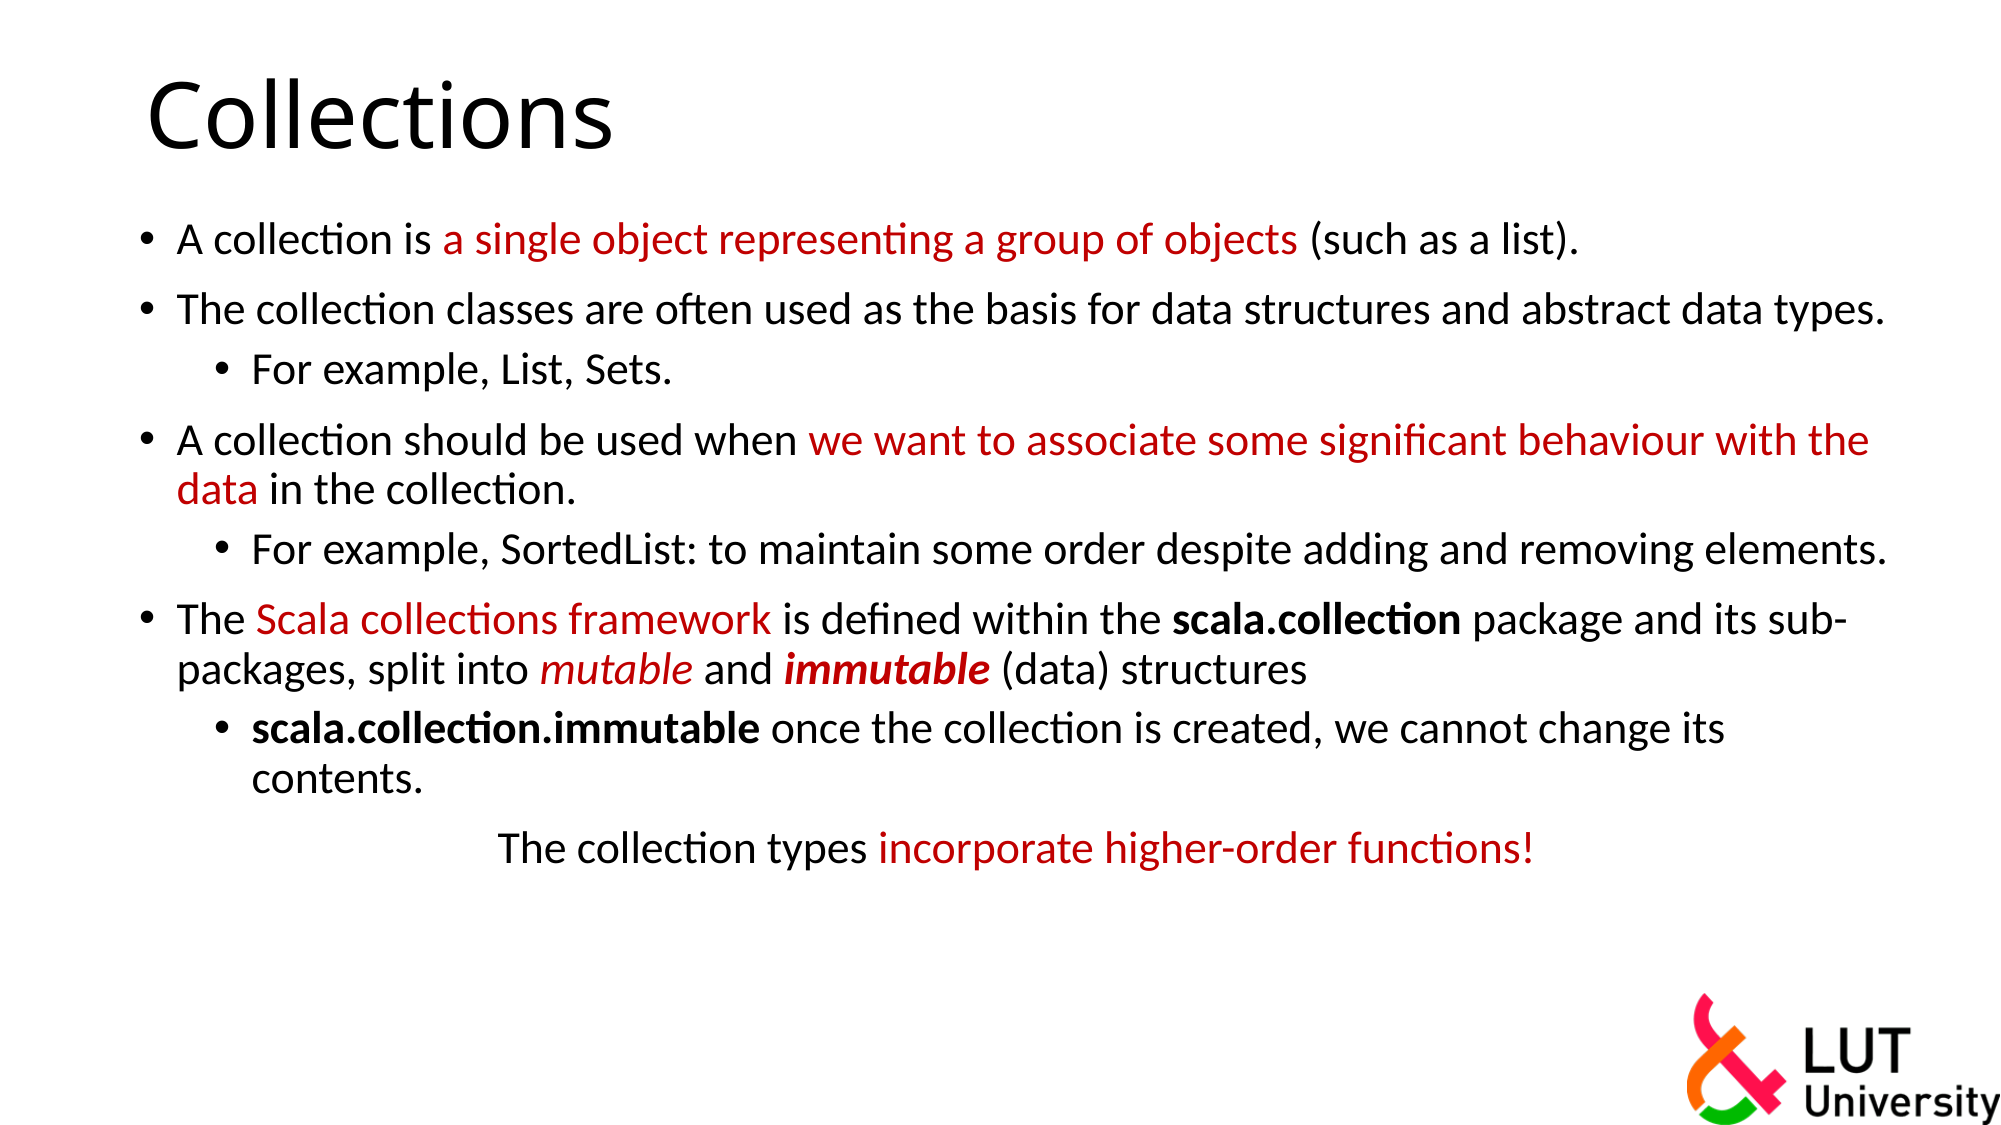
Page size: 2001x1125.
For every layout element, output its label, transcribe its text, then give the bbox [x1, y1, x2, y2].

picture [1687, 993, 2000, 1125]
title Collections [130, 10, 1856, 207]
list A collection is a single object representing a group of objects (such as a list). The collection classes are often used as the basis for data structures and abstract data types. For example, List, Sets. A collection should be used when we want to associate some significant behaviour with the data in the collection. For example, SortedList: to maintain some order despite adding and removing elements. The Scala collections framework is defined within the scala.collection package and its sub-packages, split into mutable and immutable (data) structures scala.collection.immutable once the collection is created, we cannot change its contents. The collection types incorporate higher-order functions! [124, 207, 1910, 944]
